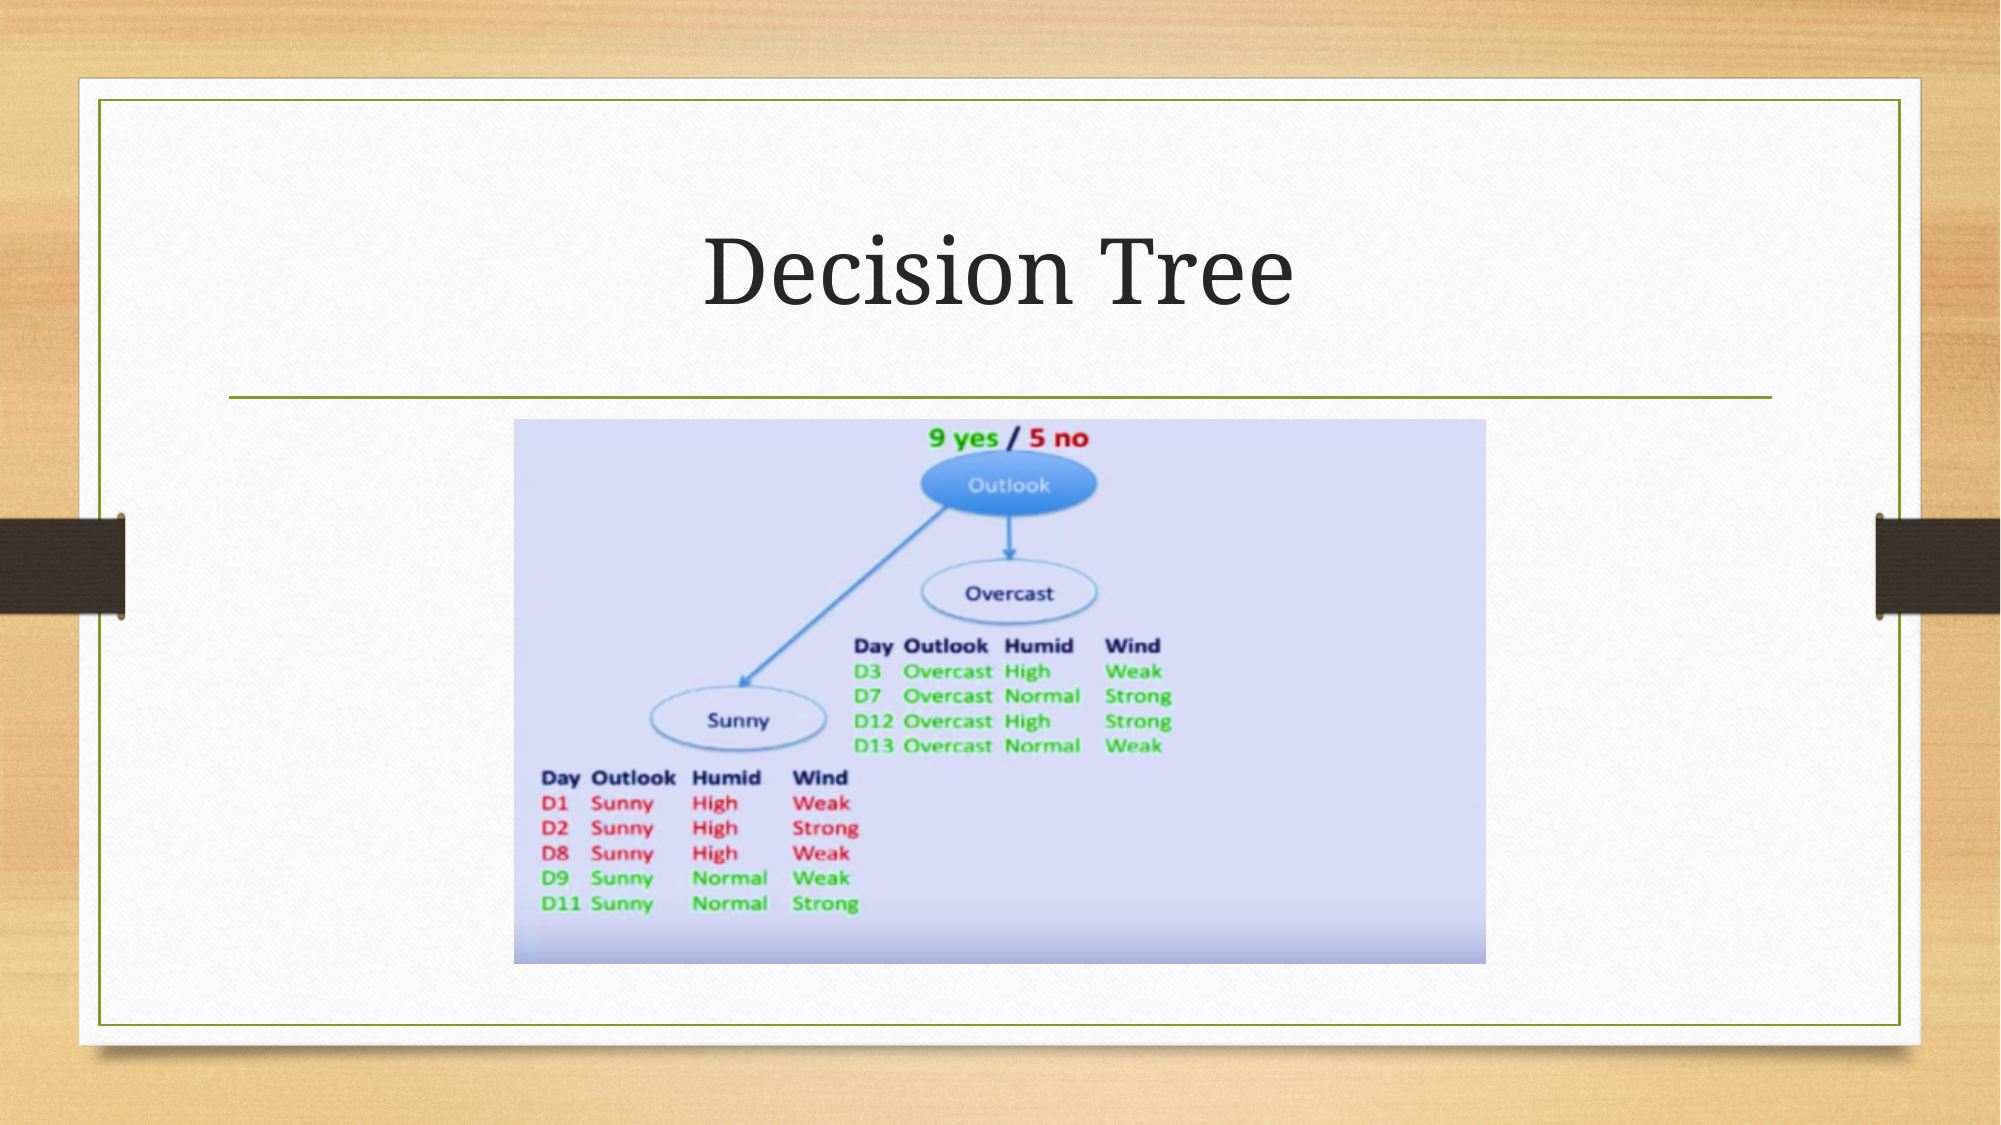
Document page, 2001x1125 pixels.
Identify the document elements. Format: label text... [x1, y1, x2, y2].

picture [0, 0, 2001, 1125]
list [513, 419, 1486, 964]
title Decision Tree [212, 161, 1788, 375]
